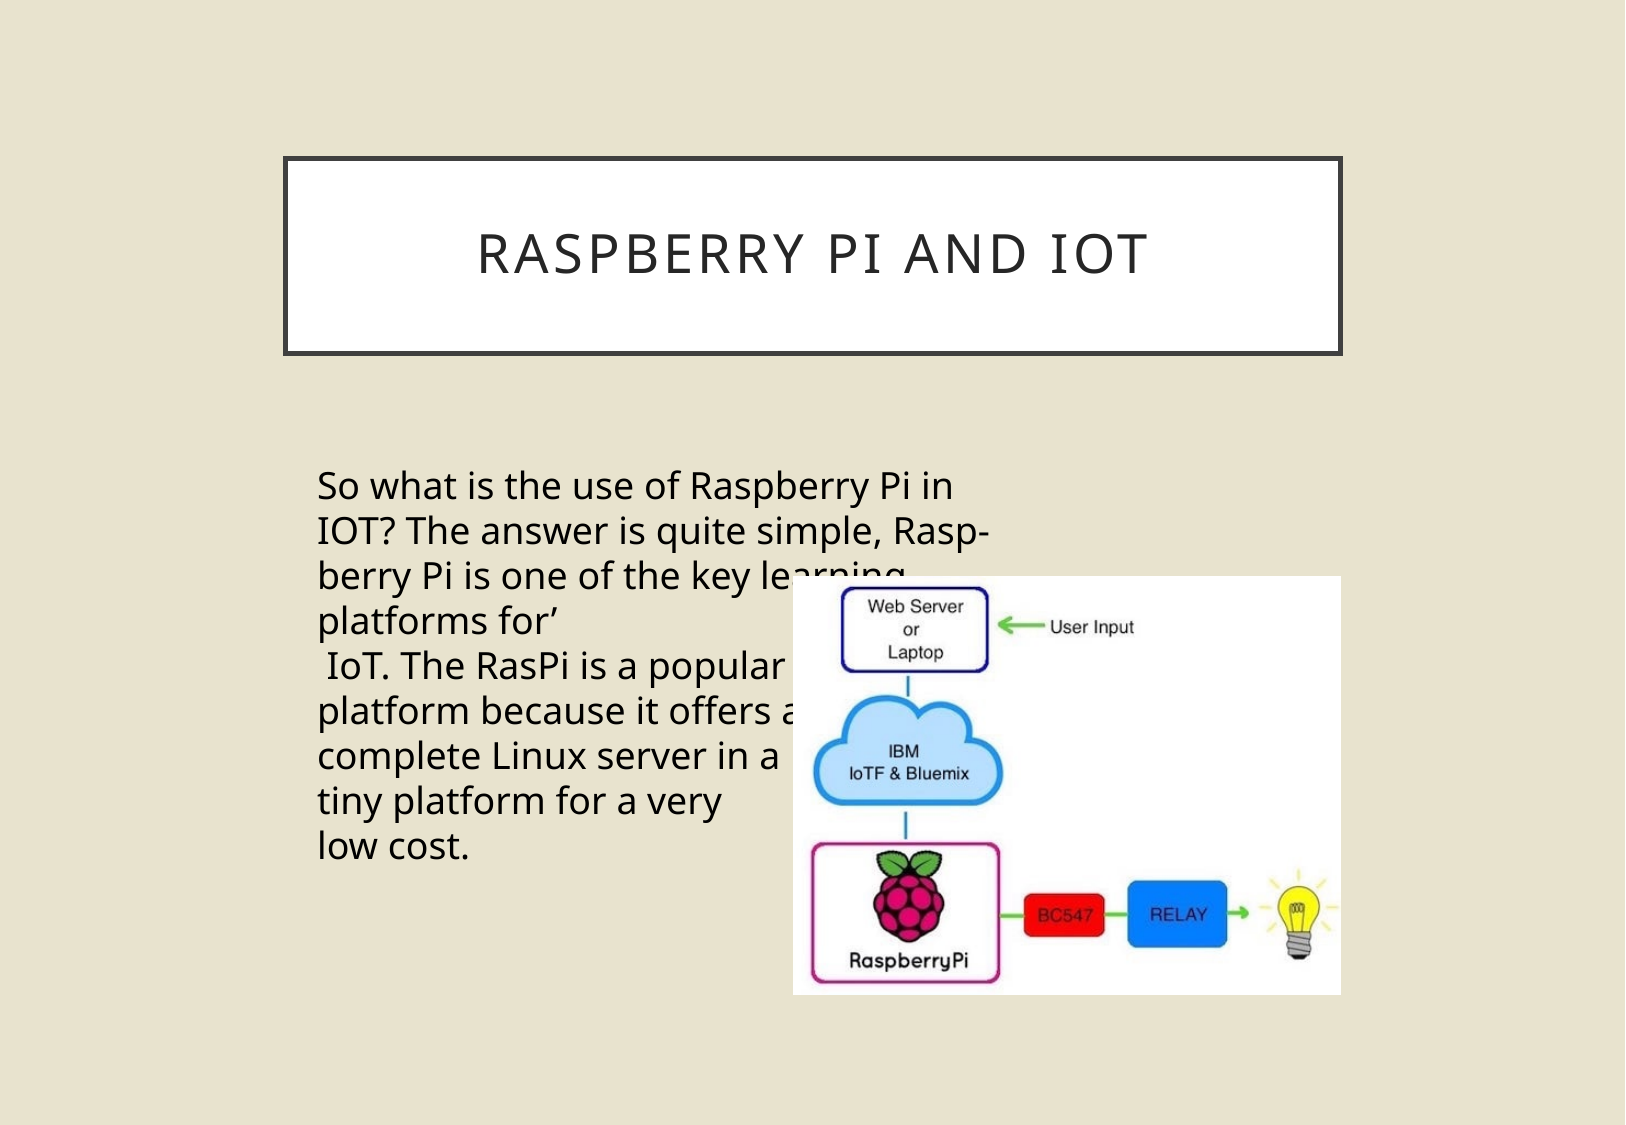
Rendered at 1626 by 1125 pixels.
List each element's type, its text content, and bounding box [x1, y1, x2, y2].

text_box So what is the use of Raspberry Pi in IOT? The answer is quite simple, Rasp-berry Pi is one of the key learning platforms for’ IoT. The RasPi is a popular platform because it offers a complete Linux server in a tiny platform for a very low cost. [302, 454, 1053, 875]
title Raspberry Pi and IOt [283, 156, 1343, 356]
picture [793, 576, 1341, 995]
